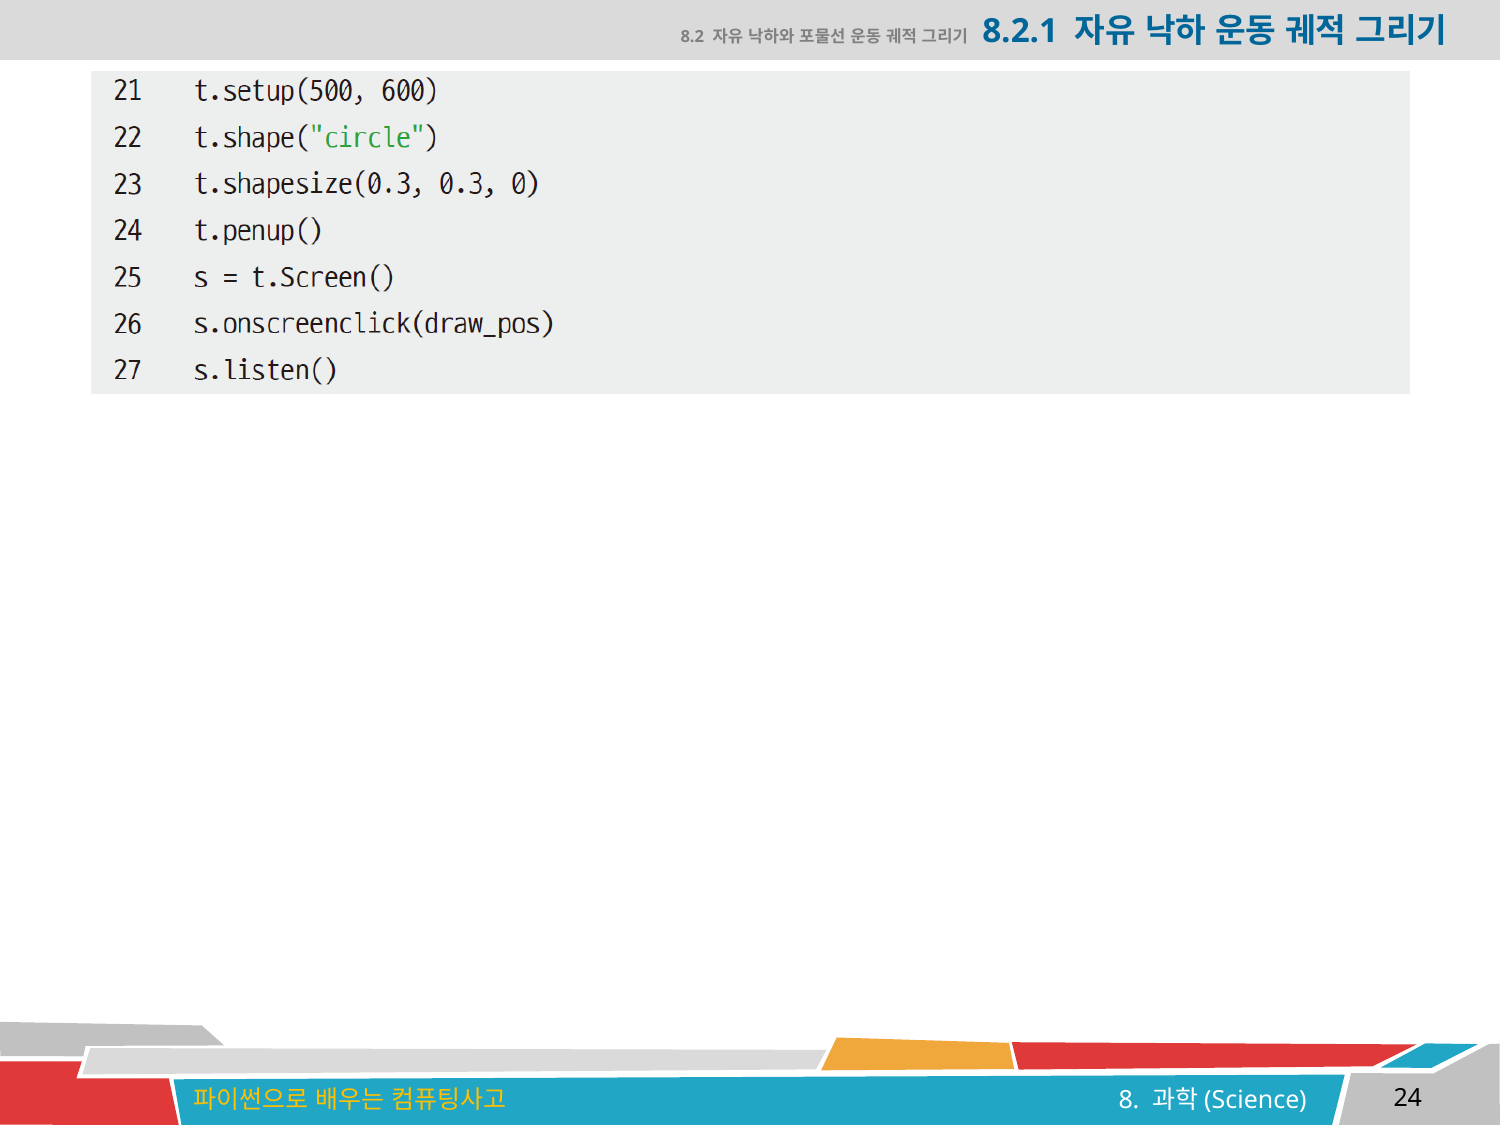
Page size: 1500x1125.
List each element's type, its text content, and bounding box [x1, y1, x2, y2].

picture [89, 70, 1411, 394]
title 8.2 자유 낙하와 포물선 운동 궤적 그리기 8.2.1 자유 낙하 운동 궤적 그리기 [75, 6, 1463, 52]
slide_number 24 [1361, 1080, 1437, 1118]
